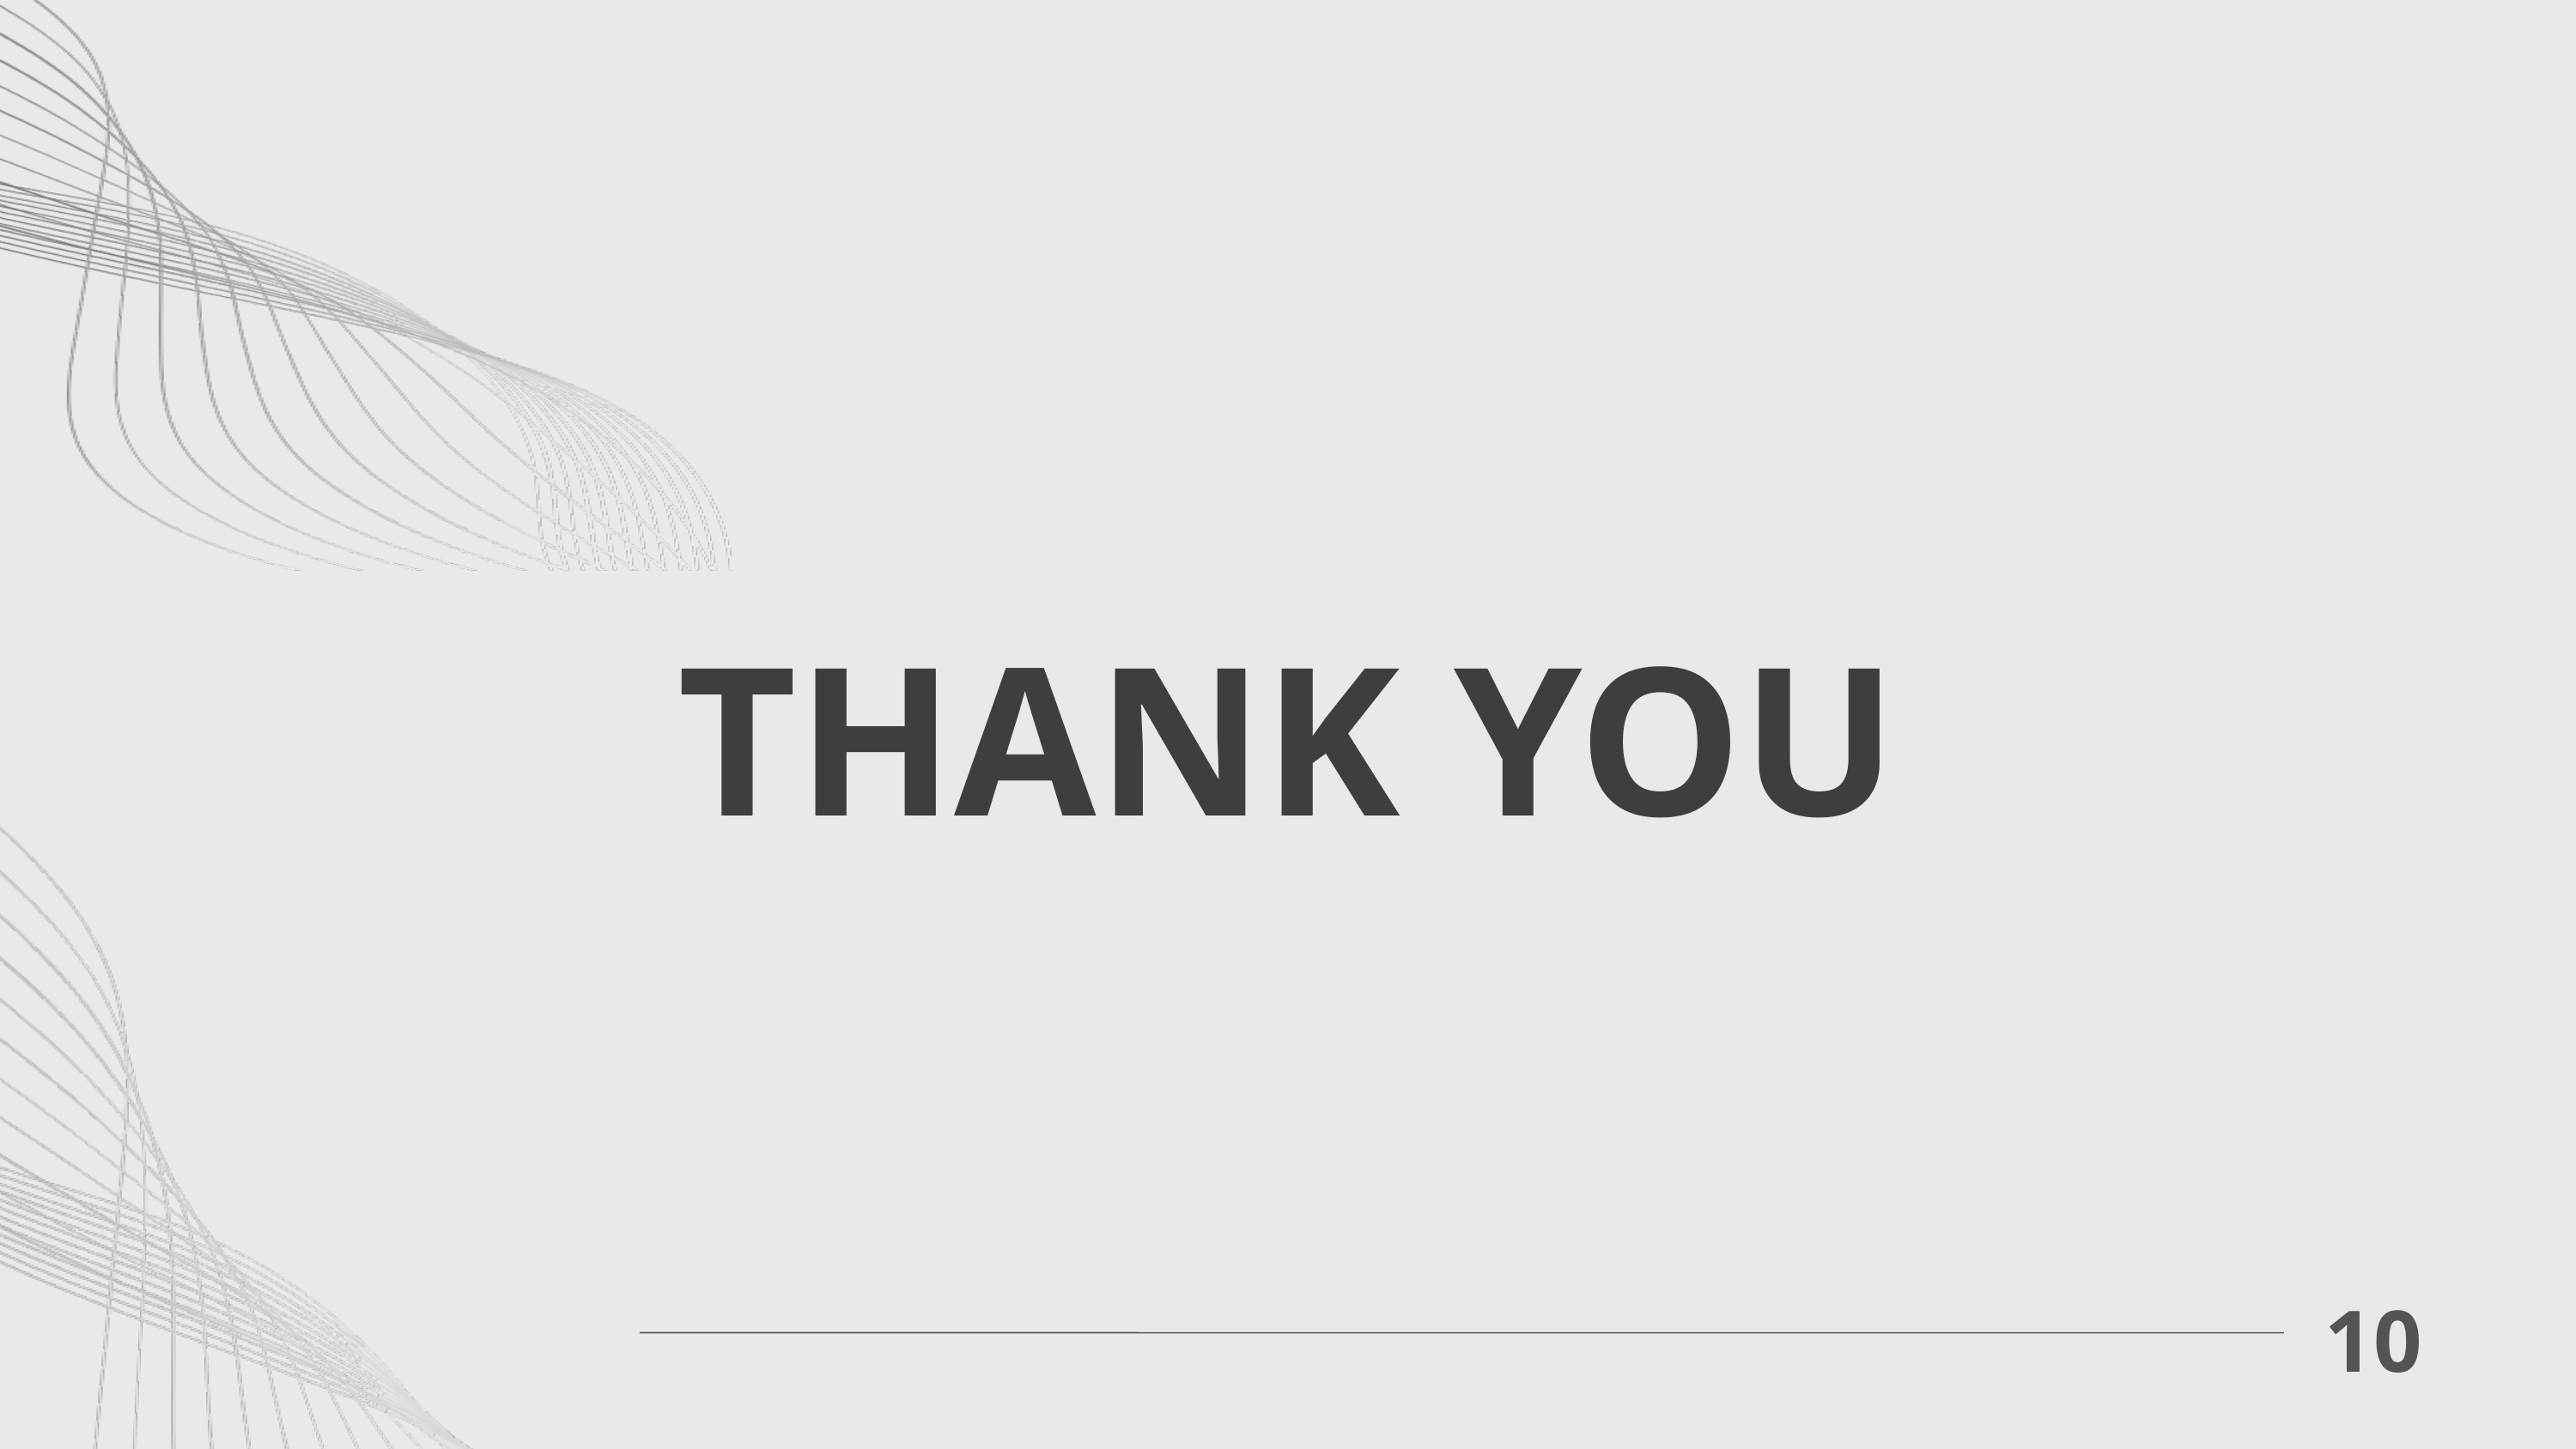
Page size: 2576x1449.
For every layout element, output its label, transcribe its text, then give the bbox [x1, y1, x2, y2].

text_box [0, 724, 636, 1449]
text_box [0, 0, 733, 572]
text_box THANK YOU [375, 568, 2201, 858]
text_box 10 [2283, 1270, 2464, 1389]
